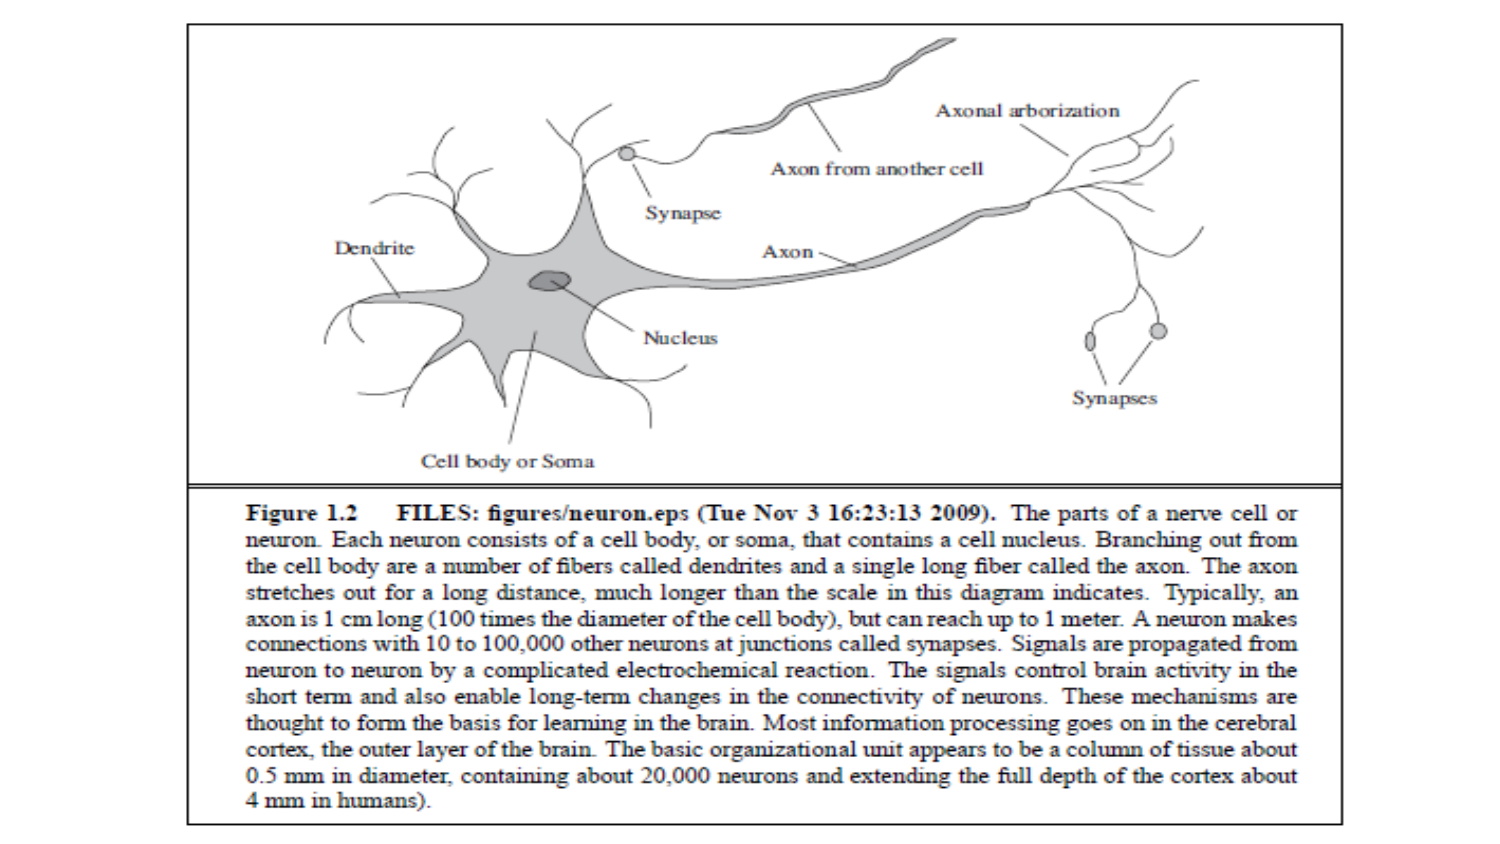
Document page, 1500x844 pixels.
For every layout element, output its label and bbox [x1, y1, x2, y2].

picture [183, 15, 1350, 832]
